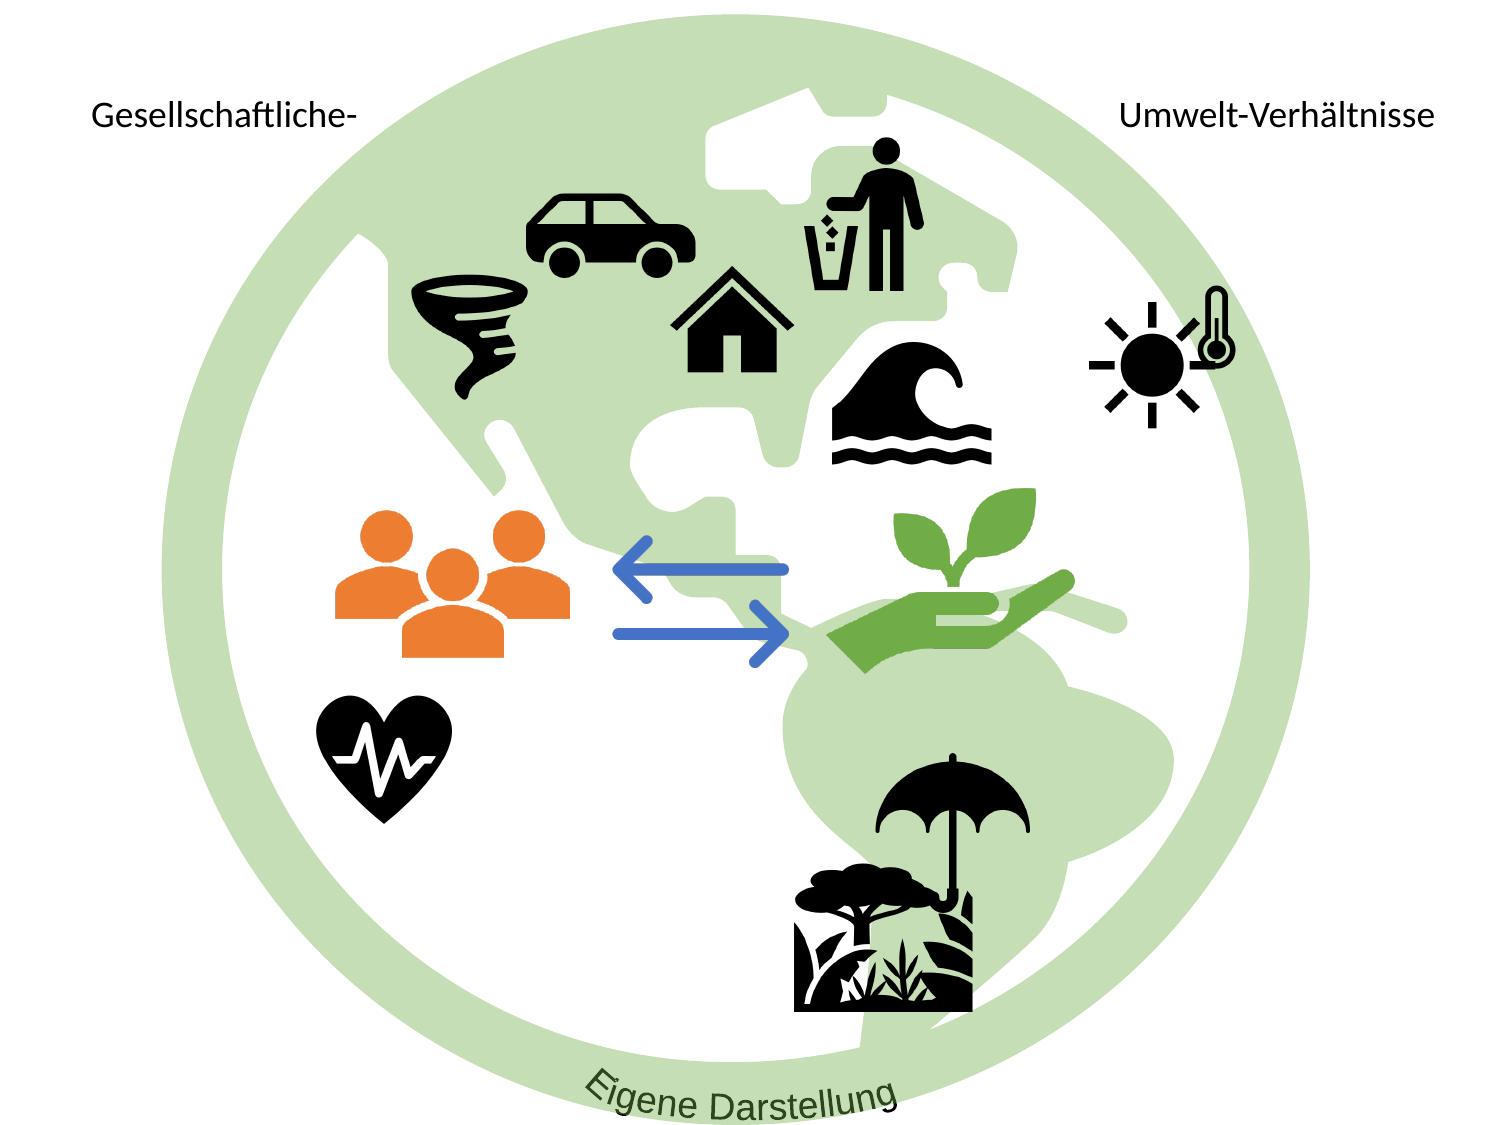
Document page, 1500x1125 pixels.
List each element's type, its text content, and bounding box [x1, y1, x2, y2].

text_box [161, 14, 1310, 1125]
text_box Umwelt-Verhältnisse [1310, 82, 1451, 143]
picture [320, 451, 585, 716]
text_box Gesellschaftliche- [76, 82, 161, 143]
picture [661, 248, 803, 390]
